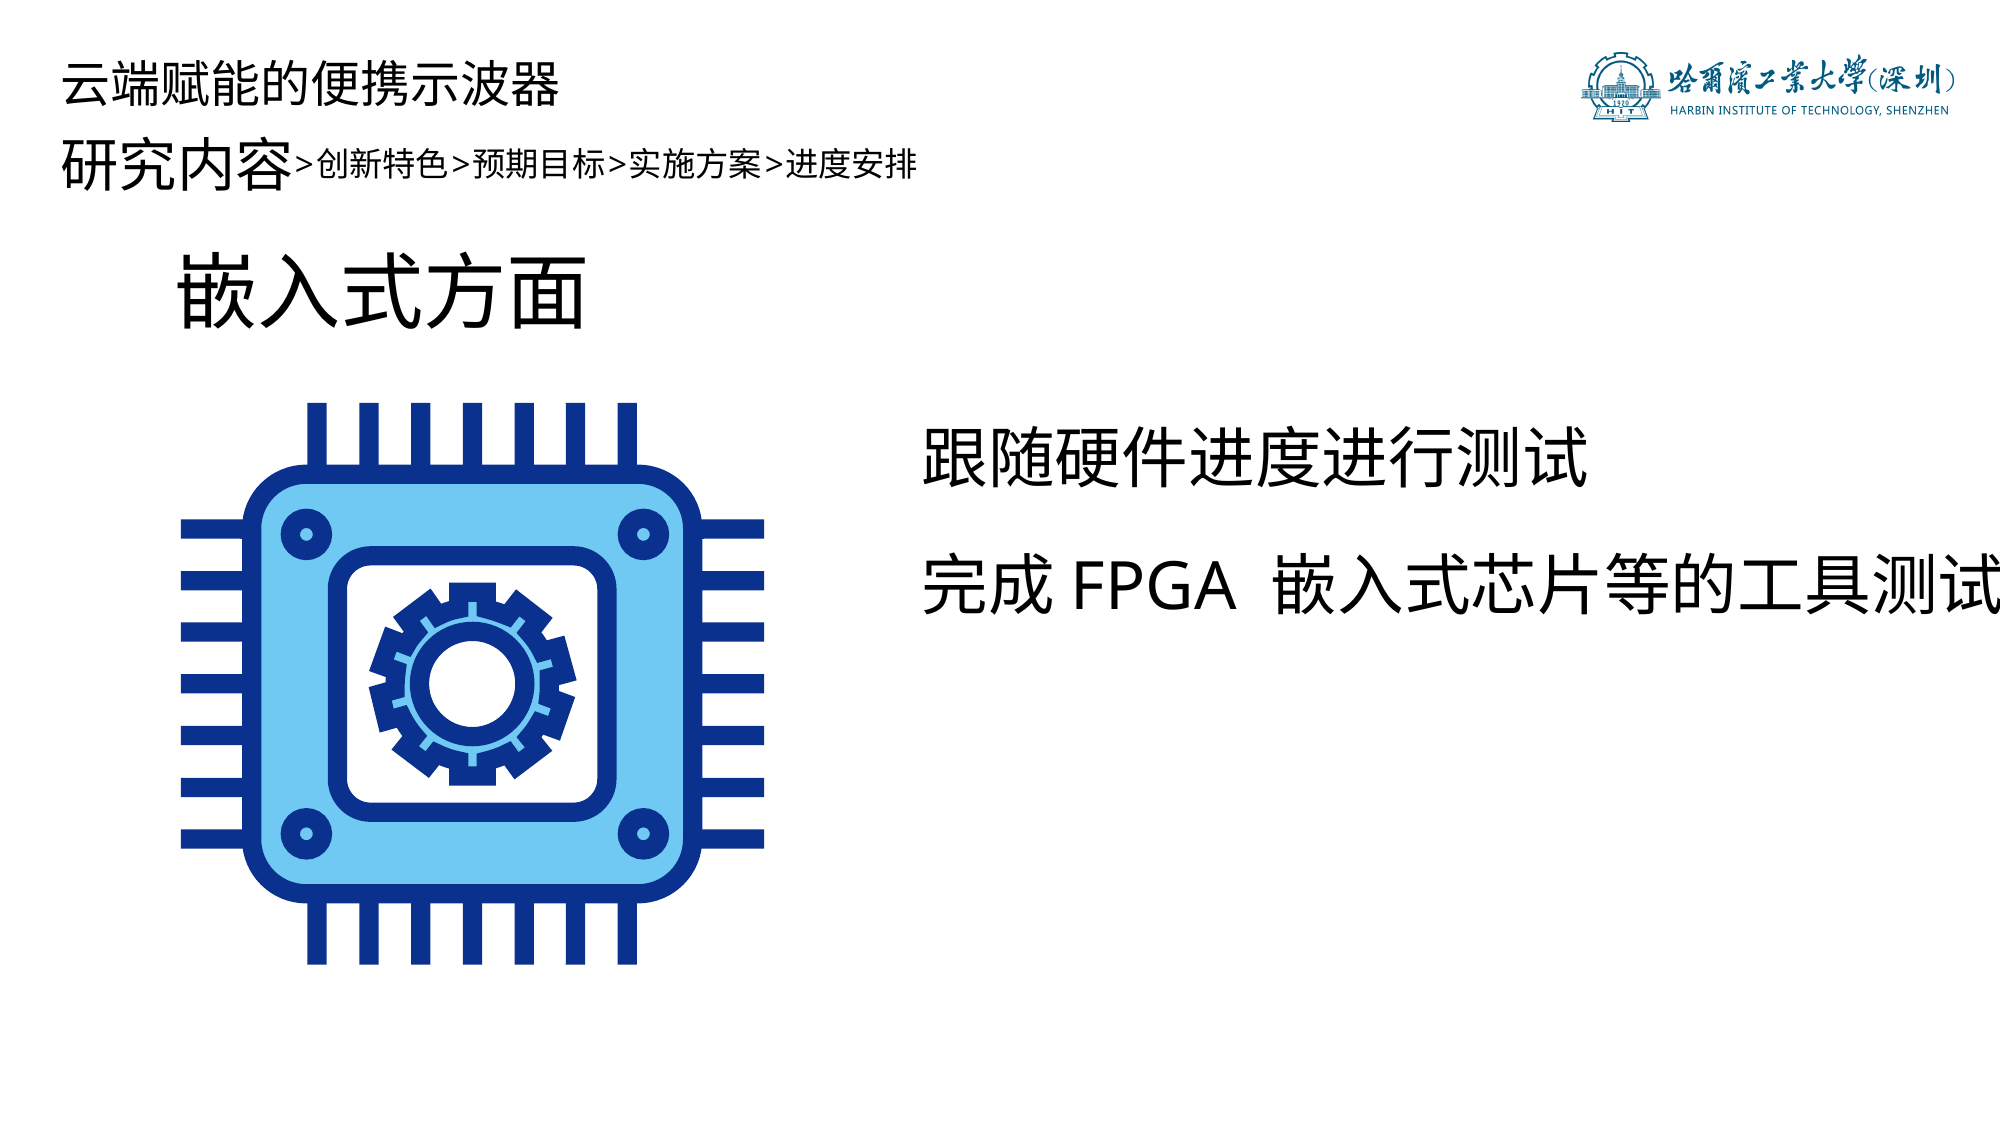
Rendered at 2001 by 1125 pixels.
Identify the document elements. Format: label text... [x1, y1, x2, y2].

text_box > [276, 135, 329, 191]
picture [1581, 52, 1954, 122]
text_box 云端赋能的便携示波器 [46, 45, 603, 121]
text_box 嵌入式方面 [159, 231, 878, 347]
text_box 研究内容 [46, 121, 316, 206]
text_box 完成FPGA 嵌入式芯片等的工具测试 [906, 535, 2000, 631]
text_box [433, 135, 989, 192]
text_box 跟随硬件进度进行测试 [906, 408, 1899, 504]
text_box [180, 402, 765, 965]
text_box 创新特色 [329, 135, 433, 191]
